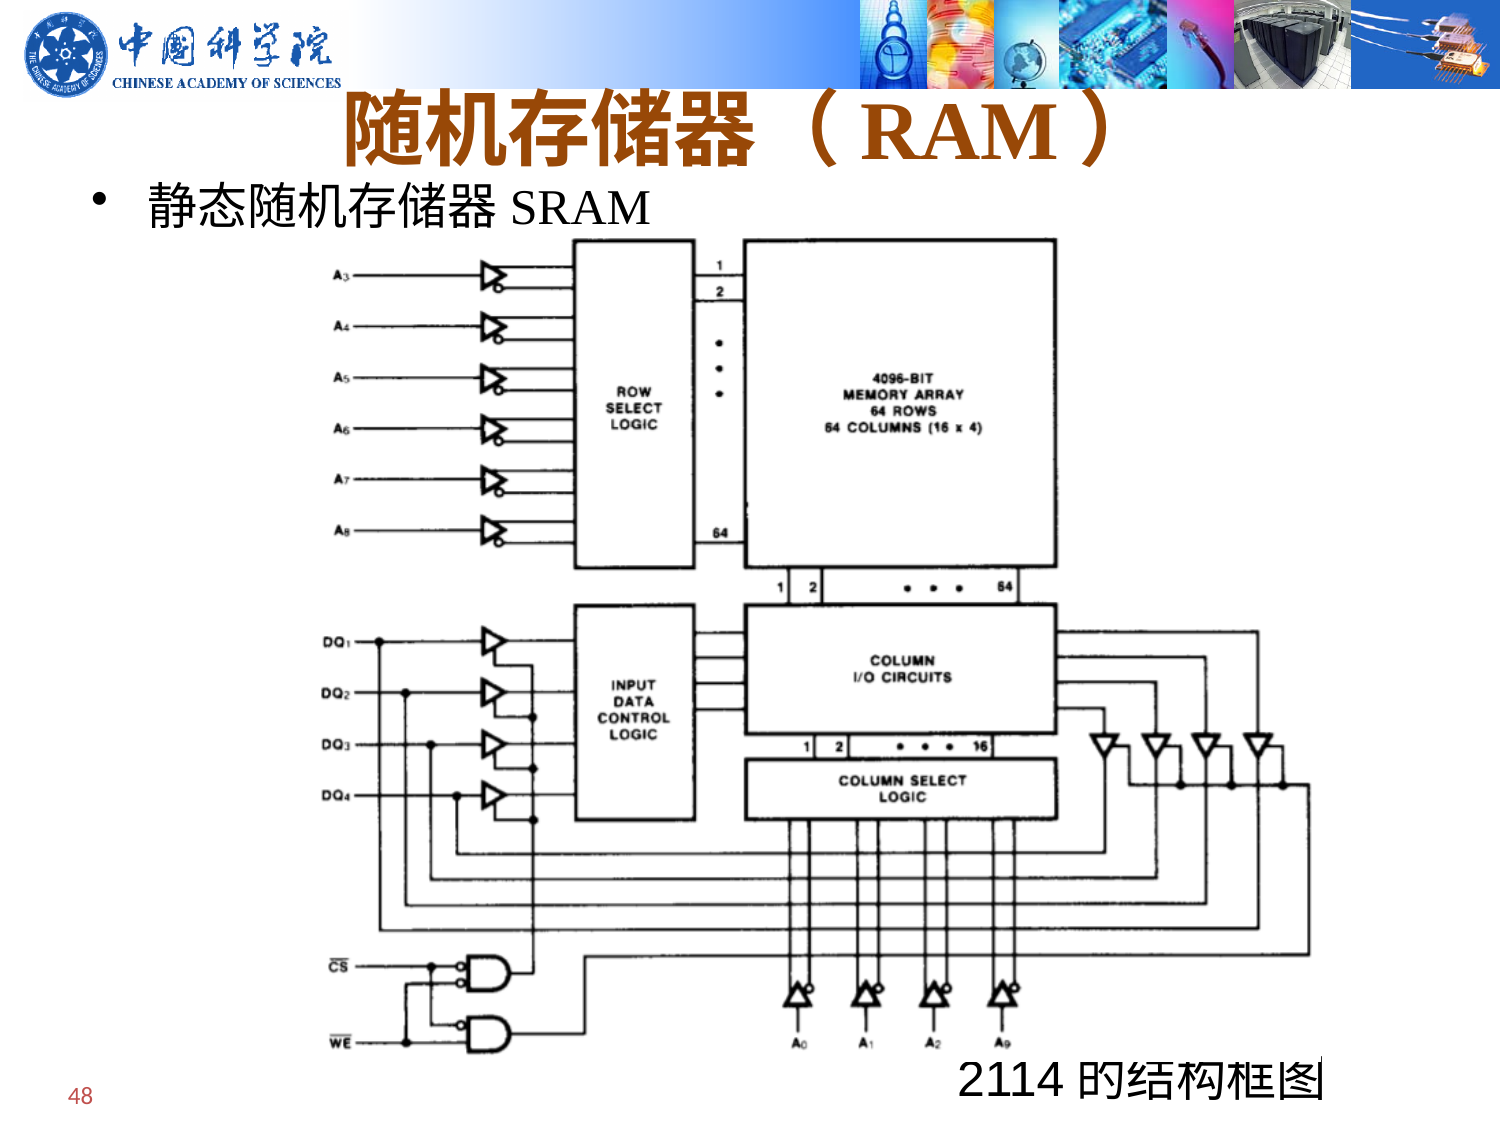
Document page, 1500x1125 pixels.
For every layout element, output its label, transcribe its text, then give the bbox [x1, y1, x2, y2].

picture [300, 237, 1322, 1062]
list 静态随机存储器SRAM [76, 160, 1427, 220]
title 随机存储器（RAM） [76, 69, 1427, 160]
text_box 2114的结构框图 [915, 1039, 1369, 1114]
picture [860, 0, 1500, 89]
picture [23, 10, 349, 102]
